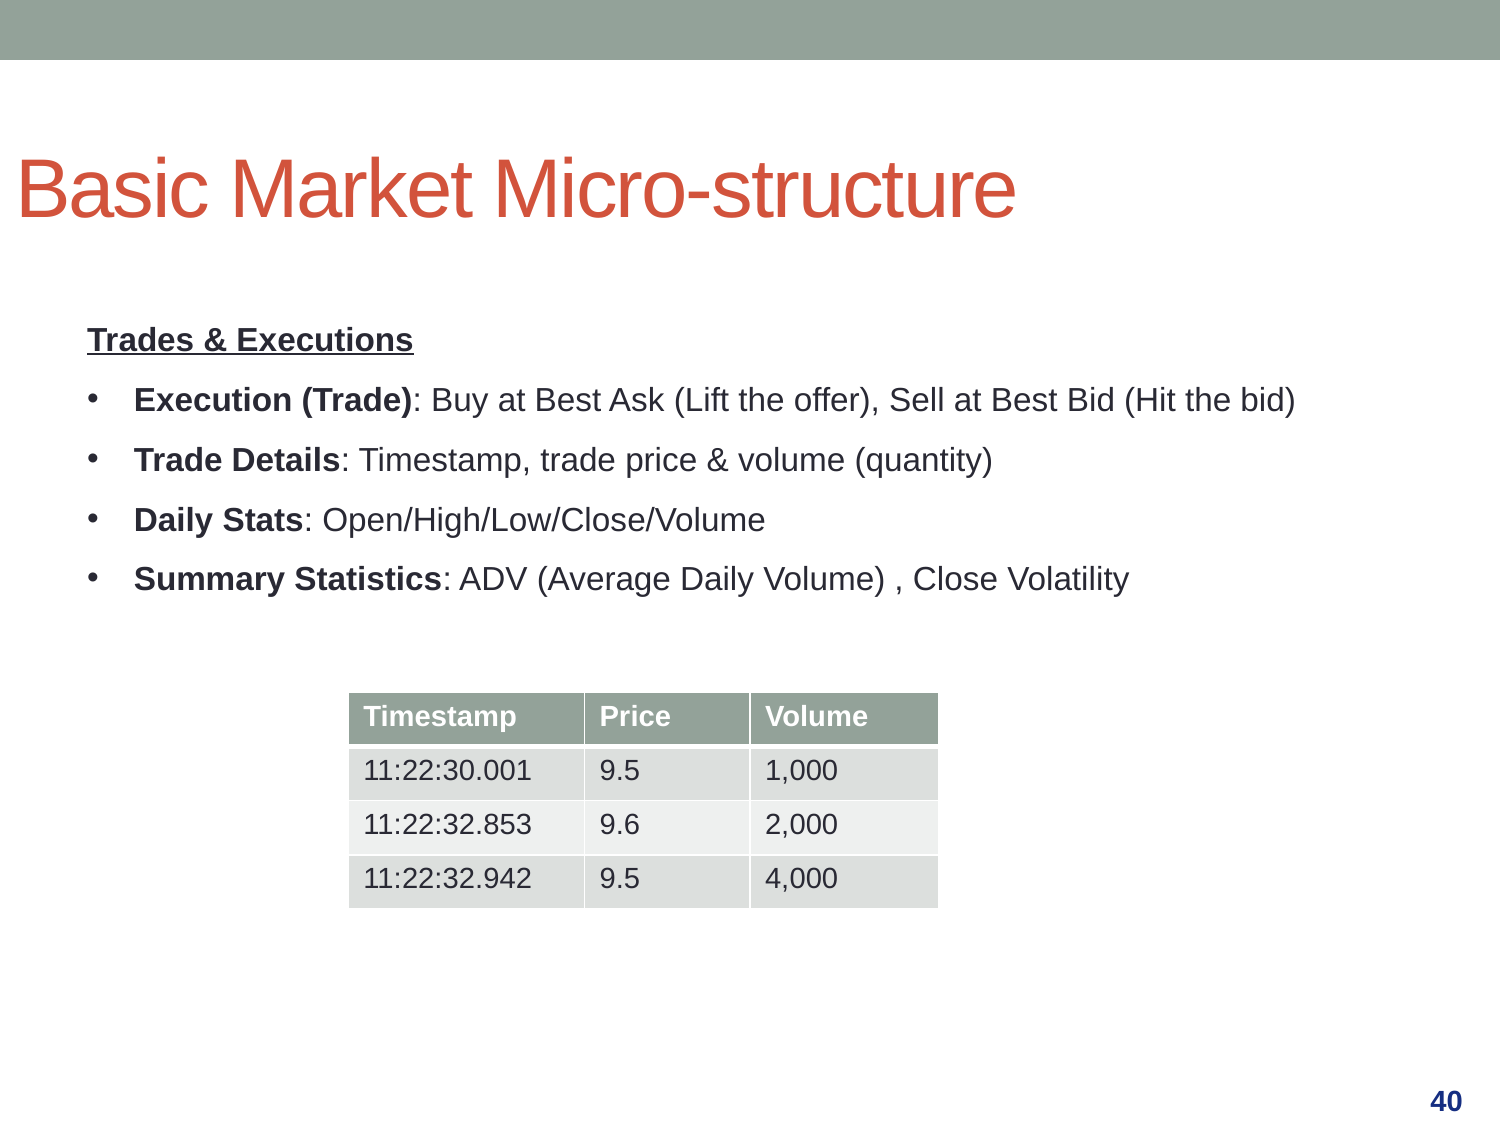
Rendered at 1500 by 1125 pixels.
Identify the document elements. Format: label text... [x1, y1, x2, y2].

table_cell 4,000 [751, 856, 938, 908]
table_cell 11:22:30.001 [349, 749, 584, 800]
table_cell 1,000 [751, 749, 938, 800]
table_cell 9.6 [585, 801, 749, 854]
table_header Price [585, 693, 749, 744]
table_cell 2,000 [751, 801, 938, 854]
table_cell 9.5 [585, 856, 749, 908]
table_cell 11:22:32.853 [349, 801, 584, 854]
table_header Timestamp [349, 693, 584, 744]
table_cell 11:22:32.942 [349, 856, 584, 908]
title Basic Market Micro-structure [0, 101, 1325, 266]
slide_number 40 [1415, 1070, 1499, 1125]
table_cell 9.5 [585, 749, 749, 800]
table_header Volume [751, 693, 938, 744]
text_box Trades & Executions Execution (Trade): Buy at Best Ask (Lift the offer), Sell at Best Bid (Hit the bid) Trade Details: Timestamp, trade price & volume (quantity) Daily Stats: Open/High/Low/Close/Volume Summary Statistics: ADV (Average Daily Volume) , Close Volatility [72, 290, 1313, 685]
